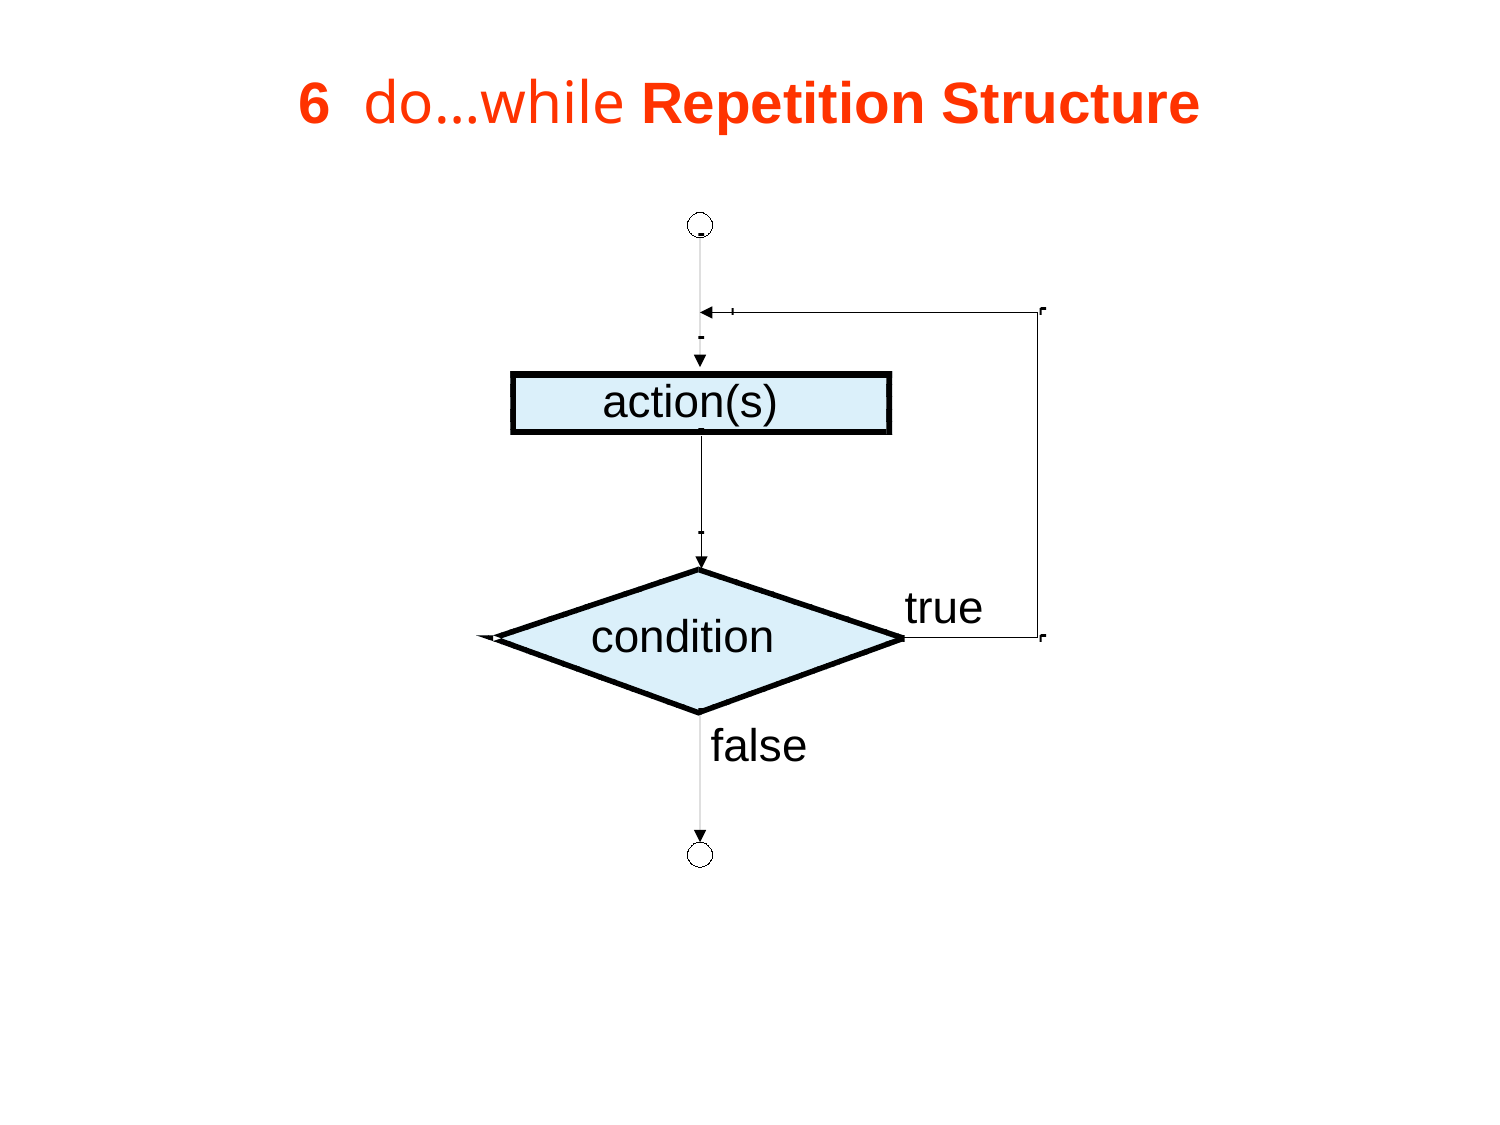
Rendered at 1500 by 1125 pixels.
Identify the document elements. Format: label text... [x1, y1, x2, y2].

text_box [504, 573, 893, 709]
text_box [693, 712, 707, 842]
text_box [516, 371, 602, 378]
text_box [476, 566, 902, 716]
text_box [687, 842, 713, 868]
text_box [698, 566, 903, 641]
text_box [510, 371, 516, 430]
text_box action(s) [602, 371, 779, 427]
text_box [699, 306, 1037, 319]
text_box condition [590, 606, 775, 662]
text_box true [904, 578, 984, 634]
text_box [695, 435, 708, 569]
text_box [510, 429, 887, 435]
title 6 do…while Repetition Structure [111, 11, 1388, 188]
text_box [687, 212, 713, 238]
text_box [693, 313, 707, 368]
text_box [779, 371, 886, 378]
text_box [886, 371, 893, 435]
text_box false [710, 715, 808, 771]
text_box [516, 378, 886, 429]
